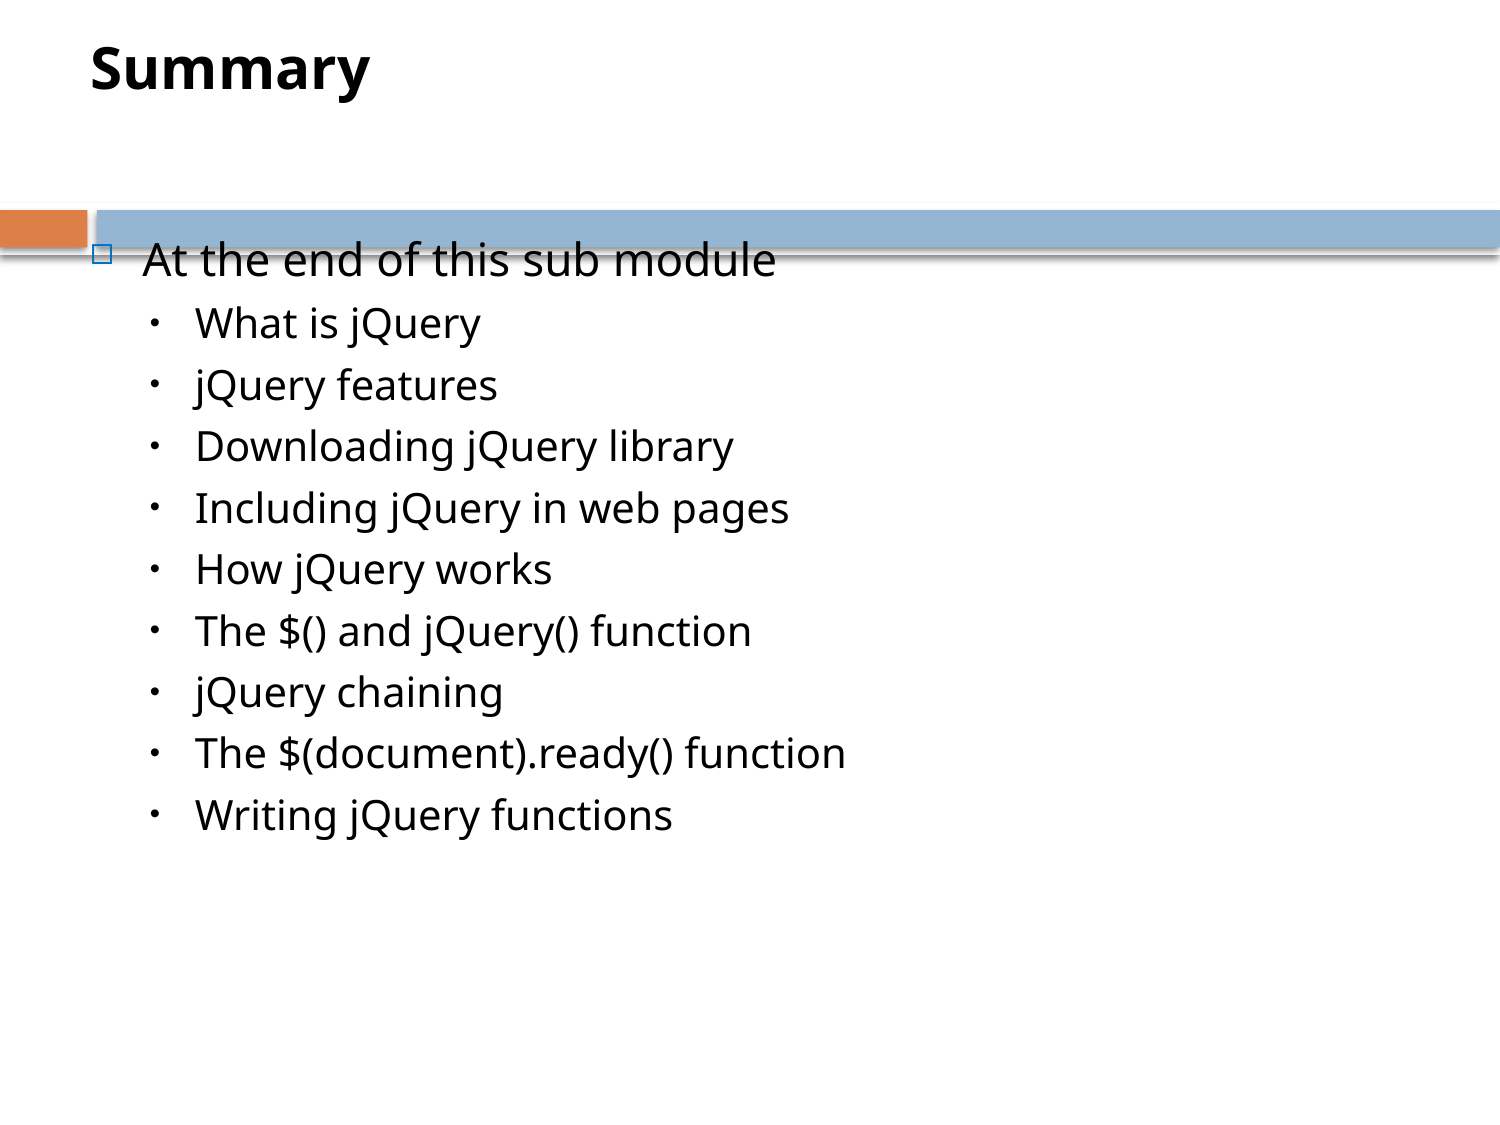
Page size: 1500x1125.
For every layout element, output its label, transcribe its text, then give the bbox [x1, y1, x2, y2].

list Summary [75, 23, 1426, 110]
list At the end of this sub module What is jQuery jQuery features Downloading jQuery library Including jQuery in web pages How jQuery works The $() and jQuery() function jQuery chaining The $(document).ready() function Writing jQuery functions [75, 223, 1427, 957]
